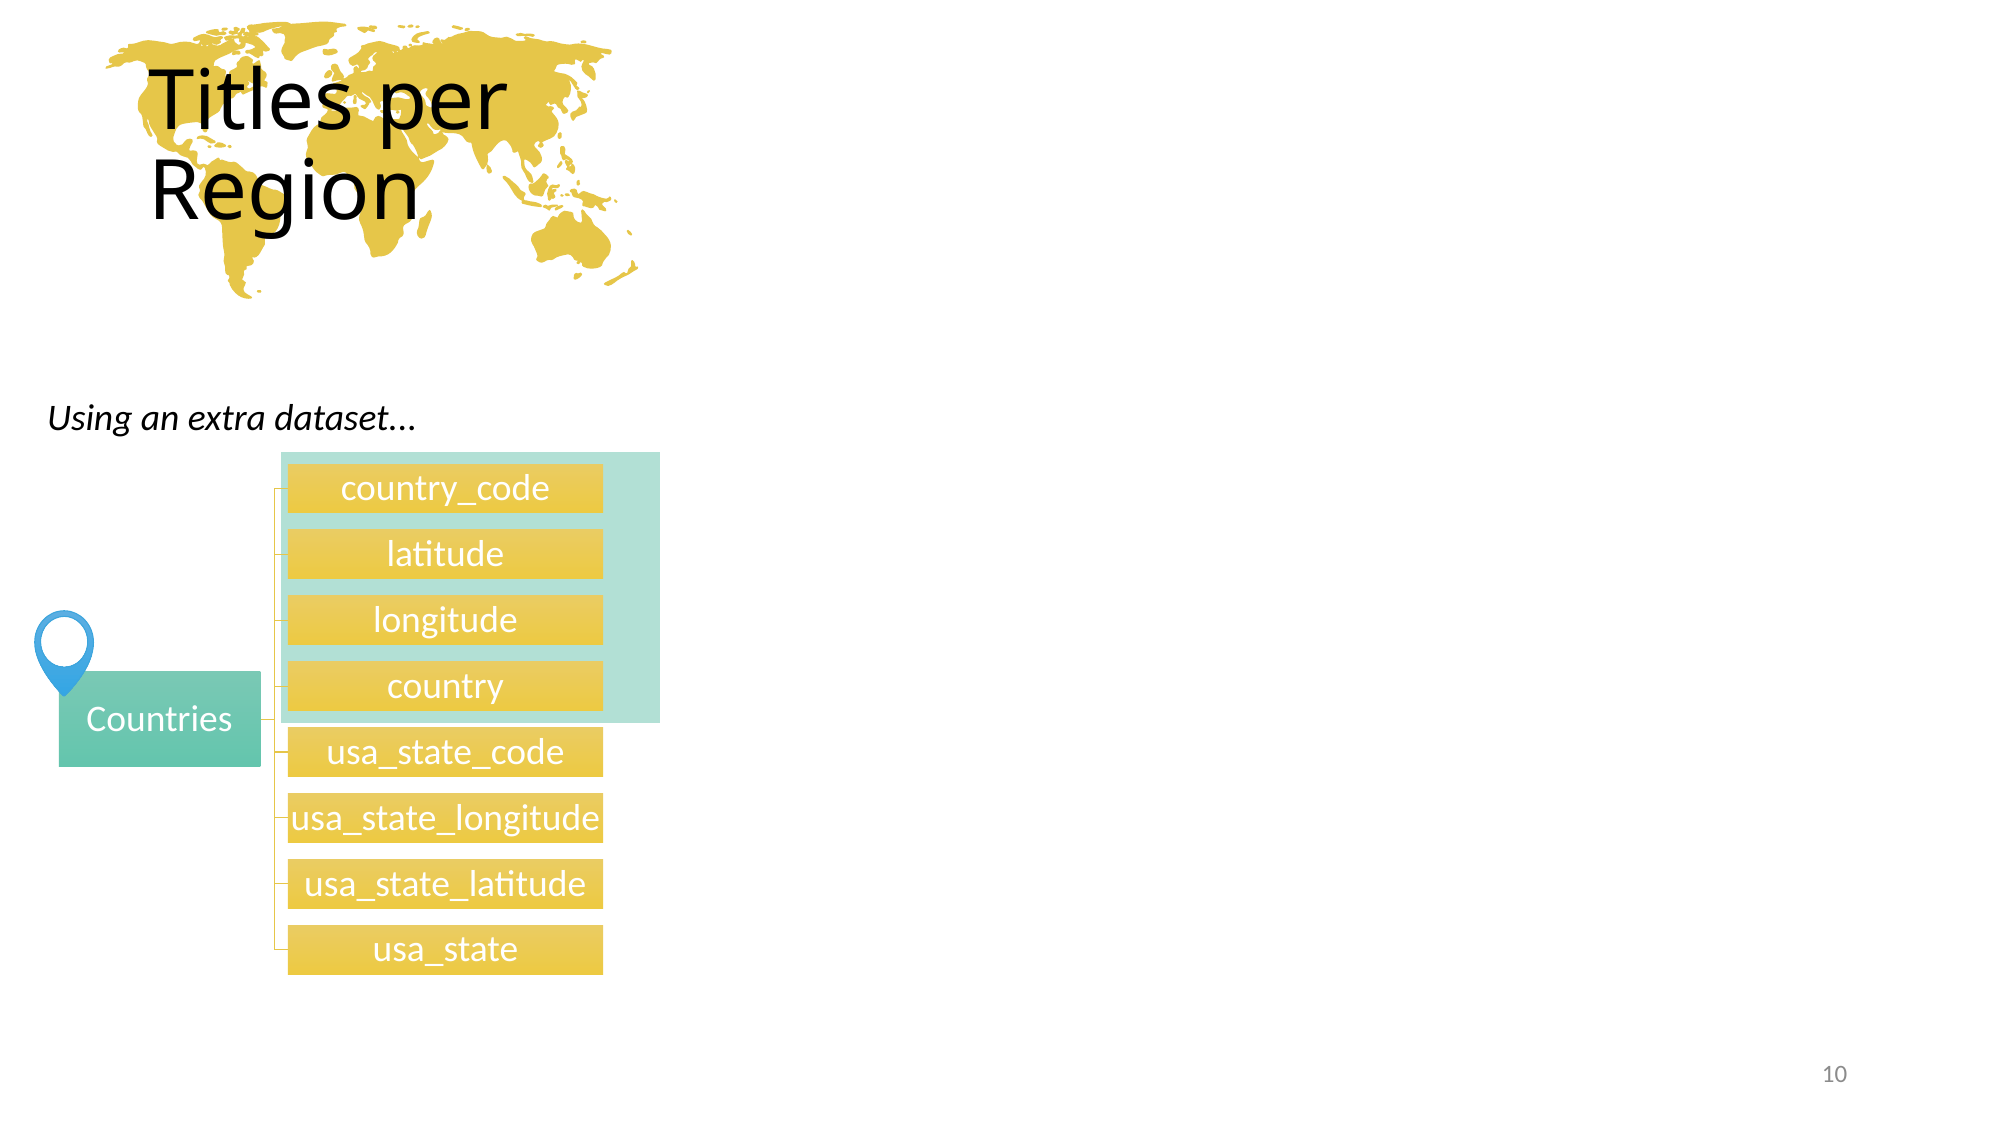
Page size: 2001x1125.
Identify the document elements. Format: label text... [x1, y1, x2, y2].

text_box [104, 21, 782, 299]
slide_number 10 [1412, 1042, 1863, 1103]
text_box [34, 610, 58, 691]
text_box [278, 449, 663, 726]
text_box Using an extra dataset... [32, 385, 433, 446]
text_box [58, 457, 604, 981]
